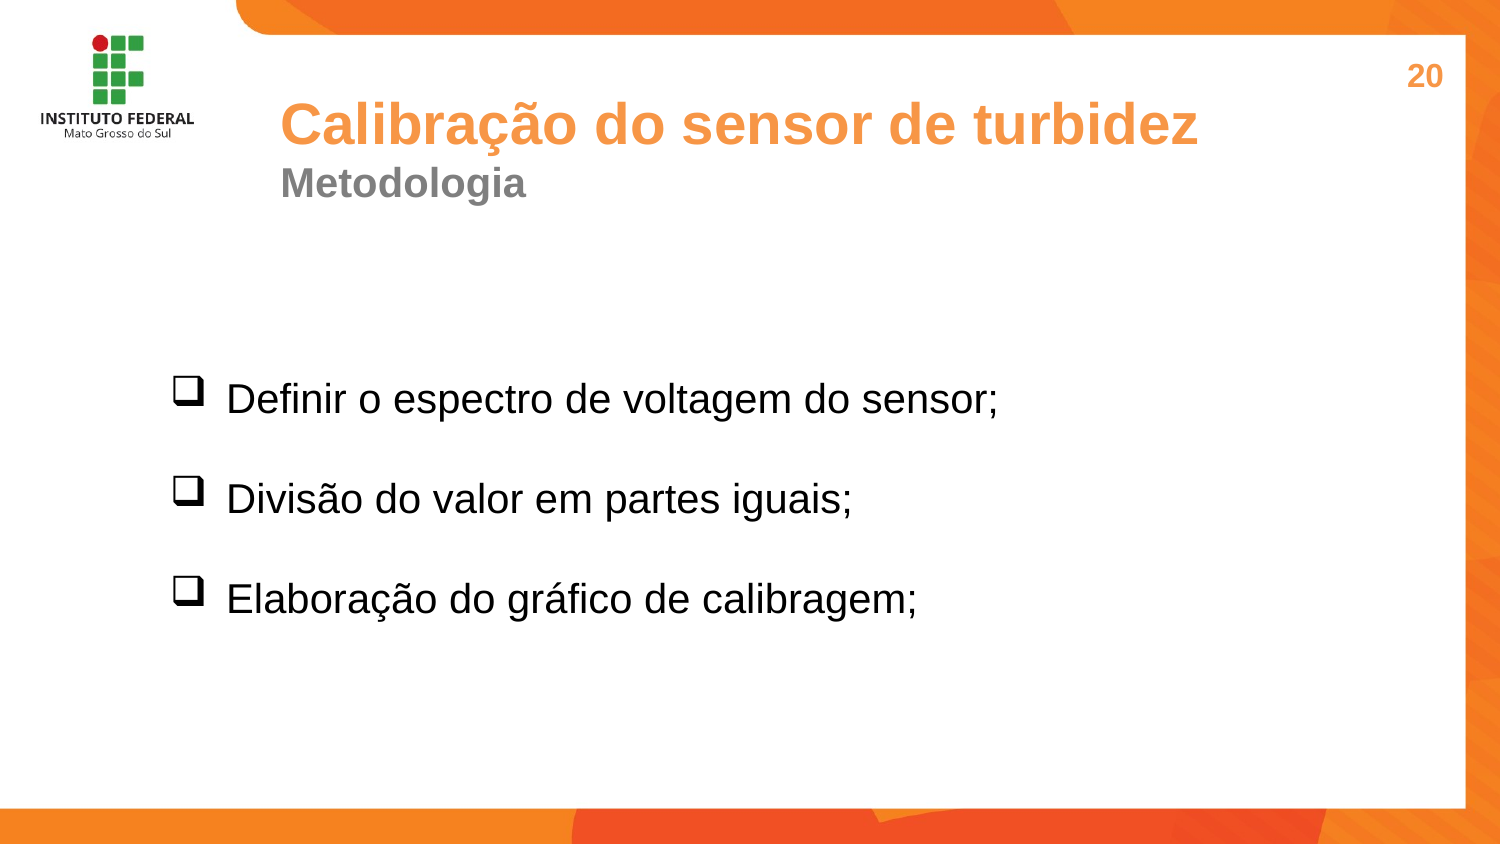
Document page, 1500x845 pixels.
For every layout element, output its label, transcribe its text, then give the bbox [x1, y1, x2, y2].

text_box 20 [708, 46, 1459, 102]
text_box Definir o espectro de voltagem do sensor; Divisão do valor em partes iguais; Elaboração do gráfico de calibragem; [155, 264, 1500, 663]
text_box Calibração do sensor de turbidez Metodologia [265, 78, 1425, 233]
picture [0, 0, 1500, 844]
